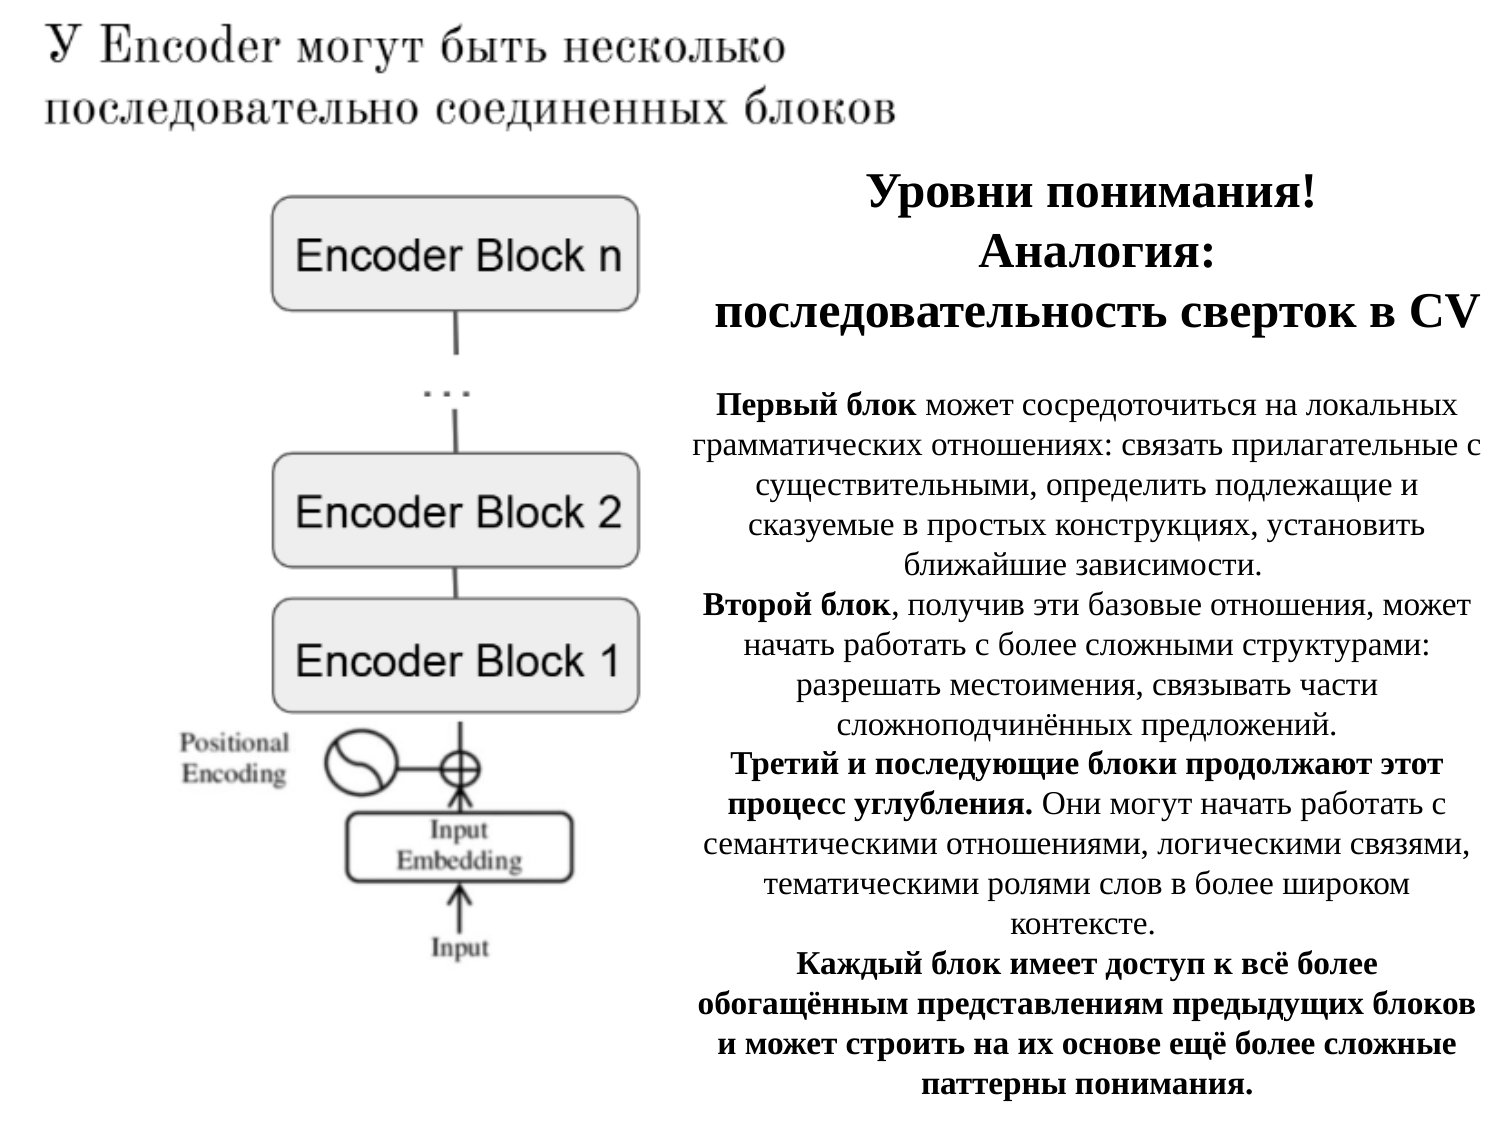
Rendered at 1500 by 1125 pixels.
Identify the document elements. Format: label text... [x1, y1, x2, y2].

picture [0, 0, 913, 1022]
text_box Уровни понимания! Аналогия: последовательность сверток в CV [916, 149, 1496, 345]
text_box Первый блок может сосредоточиться на локальных грамматических отношениях: связать прилагательные с существительными, определить подлежащие и сказуемые в простых конструкциях, установить ближайшие зависимости. Второй блок, получив эти базовые отношения, может начать работать с более сложными структурами: разрешать местоимения, связывать части сложноподчинённых предложений. Третий и последующие блоки продолжают этот процесс углубления. Они могут начать работать с семантическими отношениями, логическими связями, тематическими ролями слов в более широком контексте. Каждый блок имеет доступ к всё более обогащённым представлениям предыдущих блоков и может строить на их основе ещё более сложные паттерны понимания. [674, 374, 1500, 1109]
